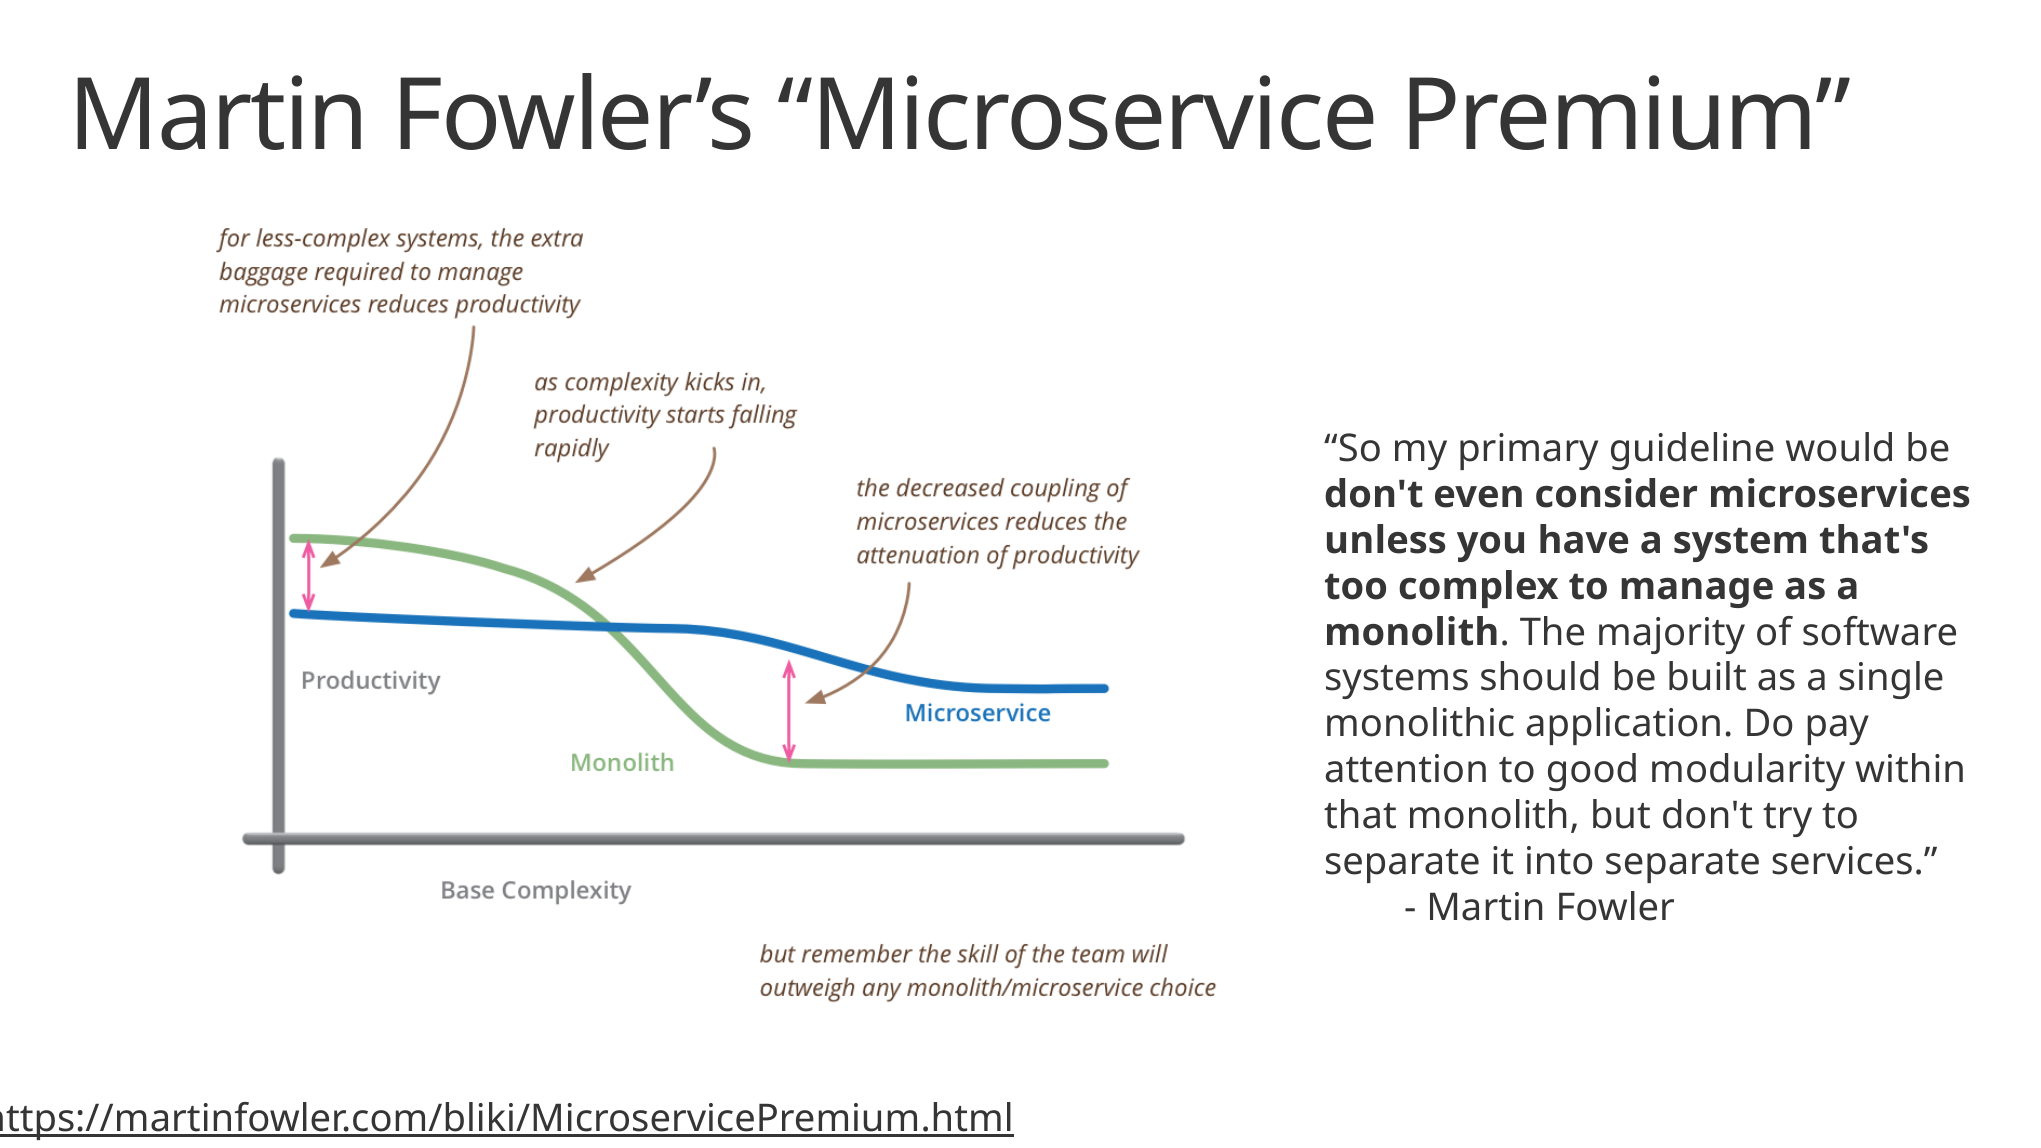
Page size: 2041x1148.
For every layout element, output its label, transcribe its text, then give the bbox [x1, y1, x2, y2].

picture [211, 212, 1225, 1010]
title Martin Fowler’s “Microservice Premium” [45, 48, 1996, 199]
text_box https://martinfowler.com/bliki/MicroservicePremium.html [0, 1085, 1039, 1148]
text_box “So my primary guideline would be don't even consider microservices unless you have a system that's too complex to manage as a monolith. The majority of software systems should be built as a single monolithic application. Do pay attention to good modularity within that monolith, but don't try to separate it into separate services.” - Martin Fowler [1309, 416, 1998, 935]
